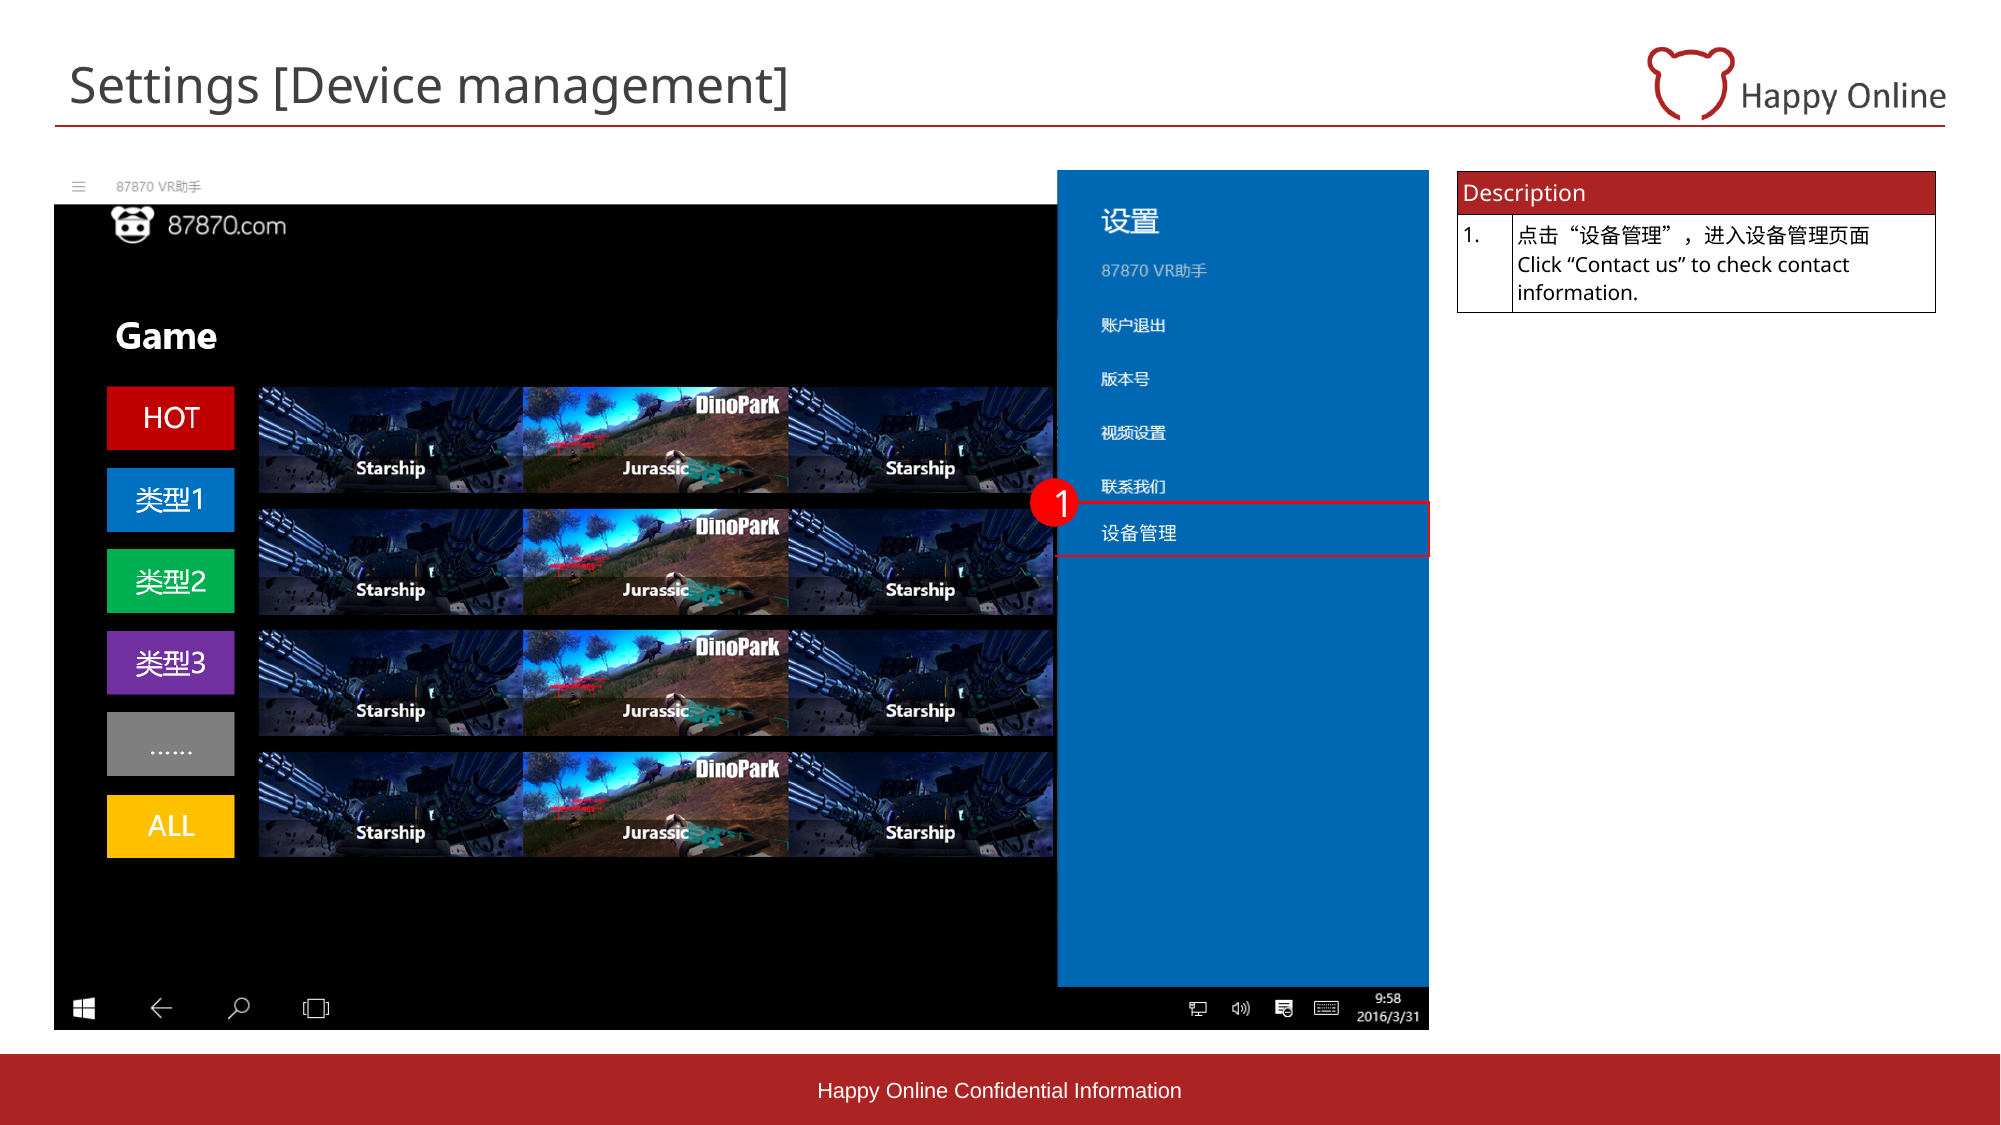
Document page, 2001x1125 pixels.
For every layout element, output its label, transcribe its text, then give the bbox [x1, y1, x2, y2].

picture [54, 170, 1429, 1030]
title Settings [Device management] [54, 43, 1646, 132]
table_cell 点击“设备管理”，进入设备管理页面 Click “Contact us” to check contact information. [1513, 215, 1935, 312]
picture [1646, 43, 1946, 123]
table_header Description [1458, 172, 1935, 214]
table_cell 1. [1458, 215, 1512, 312]
